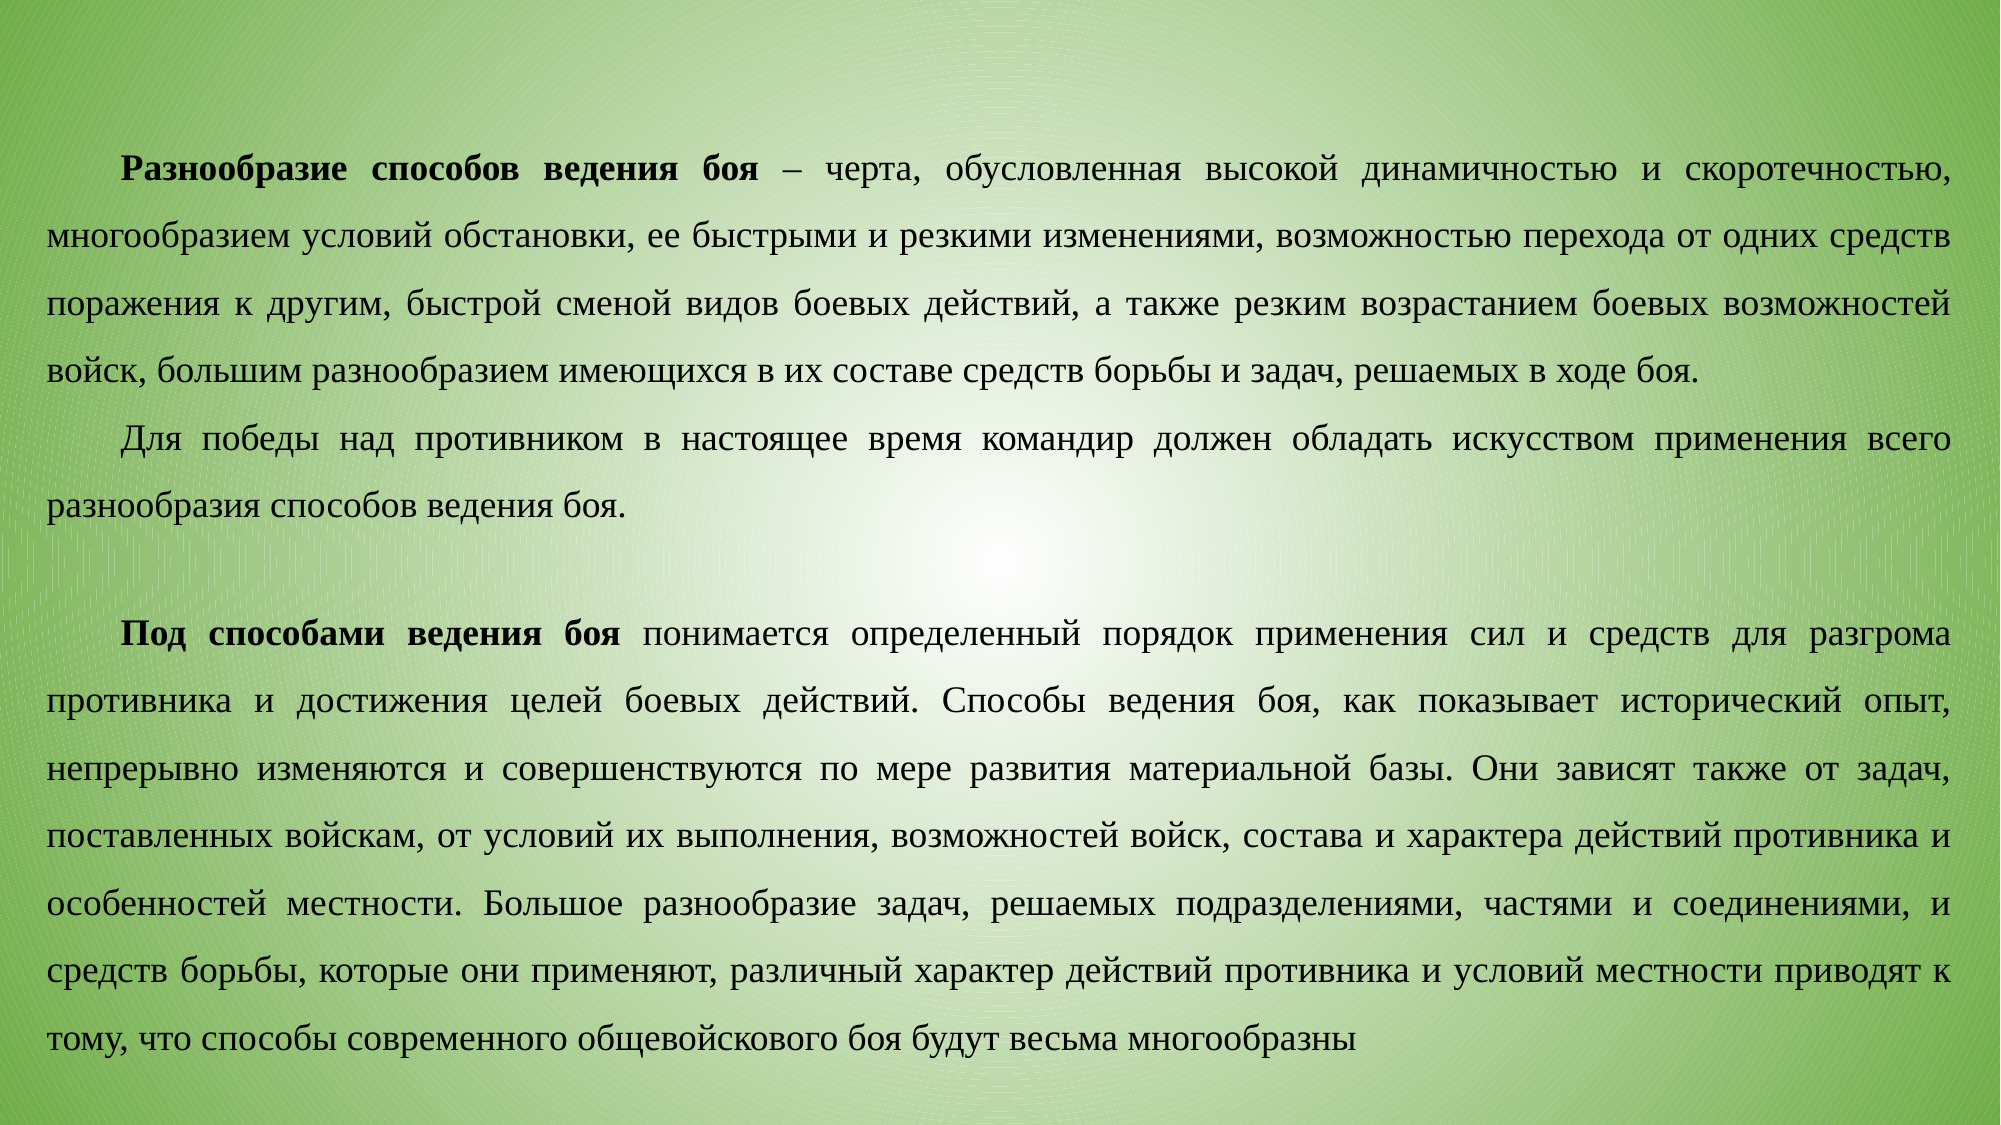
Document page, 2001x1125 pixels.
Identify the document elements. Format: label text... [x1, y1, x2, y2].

text_box Разнообразие способов ведения боя – черта, обусловленная высокой динамичностью и скоротечностью, многообразием условий обстановки, ее быстрыми и резкими изменениями, возможностью перехода от одних средств поражения к другим, быстрой сменой видов боевых действий, а также резким возрастанием боевых возможностей войск, большим разнообразием имеющихся в их составе средств борьбы и задач, решаемых в ходе боя. Для победы над противником в настоящее время командир должен обладать искусством применения всего разнообразия способов ведения боя. Под способами ведения боя понимается определенный порядок применения сил и средств для разгрома противника и достижения целей боевых действий. Способы ведения боя, как показывает исторический опыт, непрерывно изменяются и совершенствуются по мере развития материальной базы. Они зависят также от задач, поставленных войскам, от условий их выполнения, возможностей войск, состава и характера действий противника и особенностей местности. Большое разнообразие задач, решаемых подразделениями, частями и соединениями, и средств борьбы, которые они применяют, различный характер действий противника и условий местности приводят к тому, что способы современного общевойскового боя будут весьма многообразны [31, 112, 1969, 1065]
